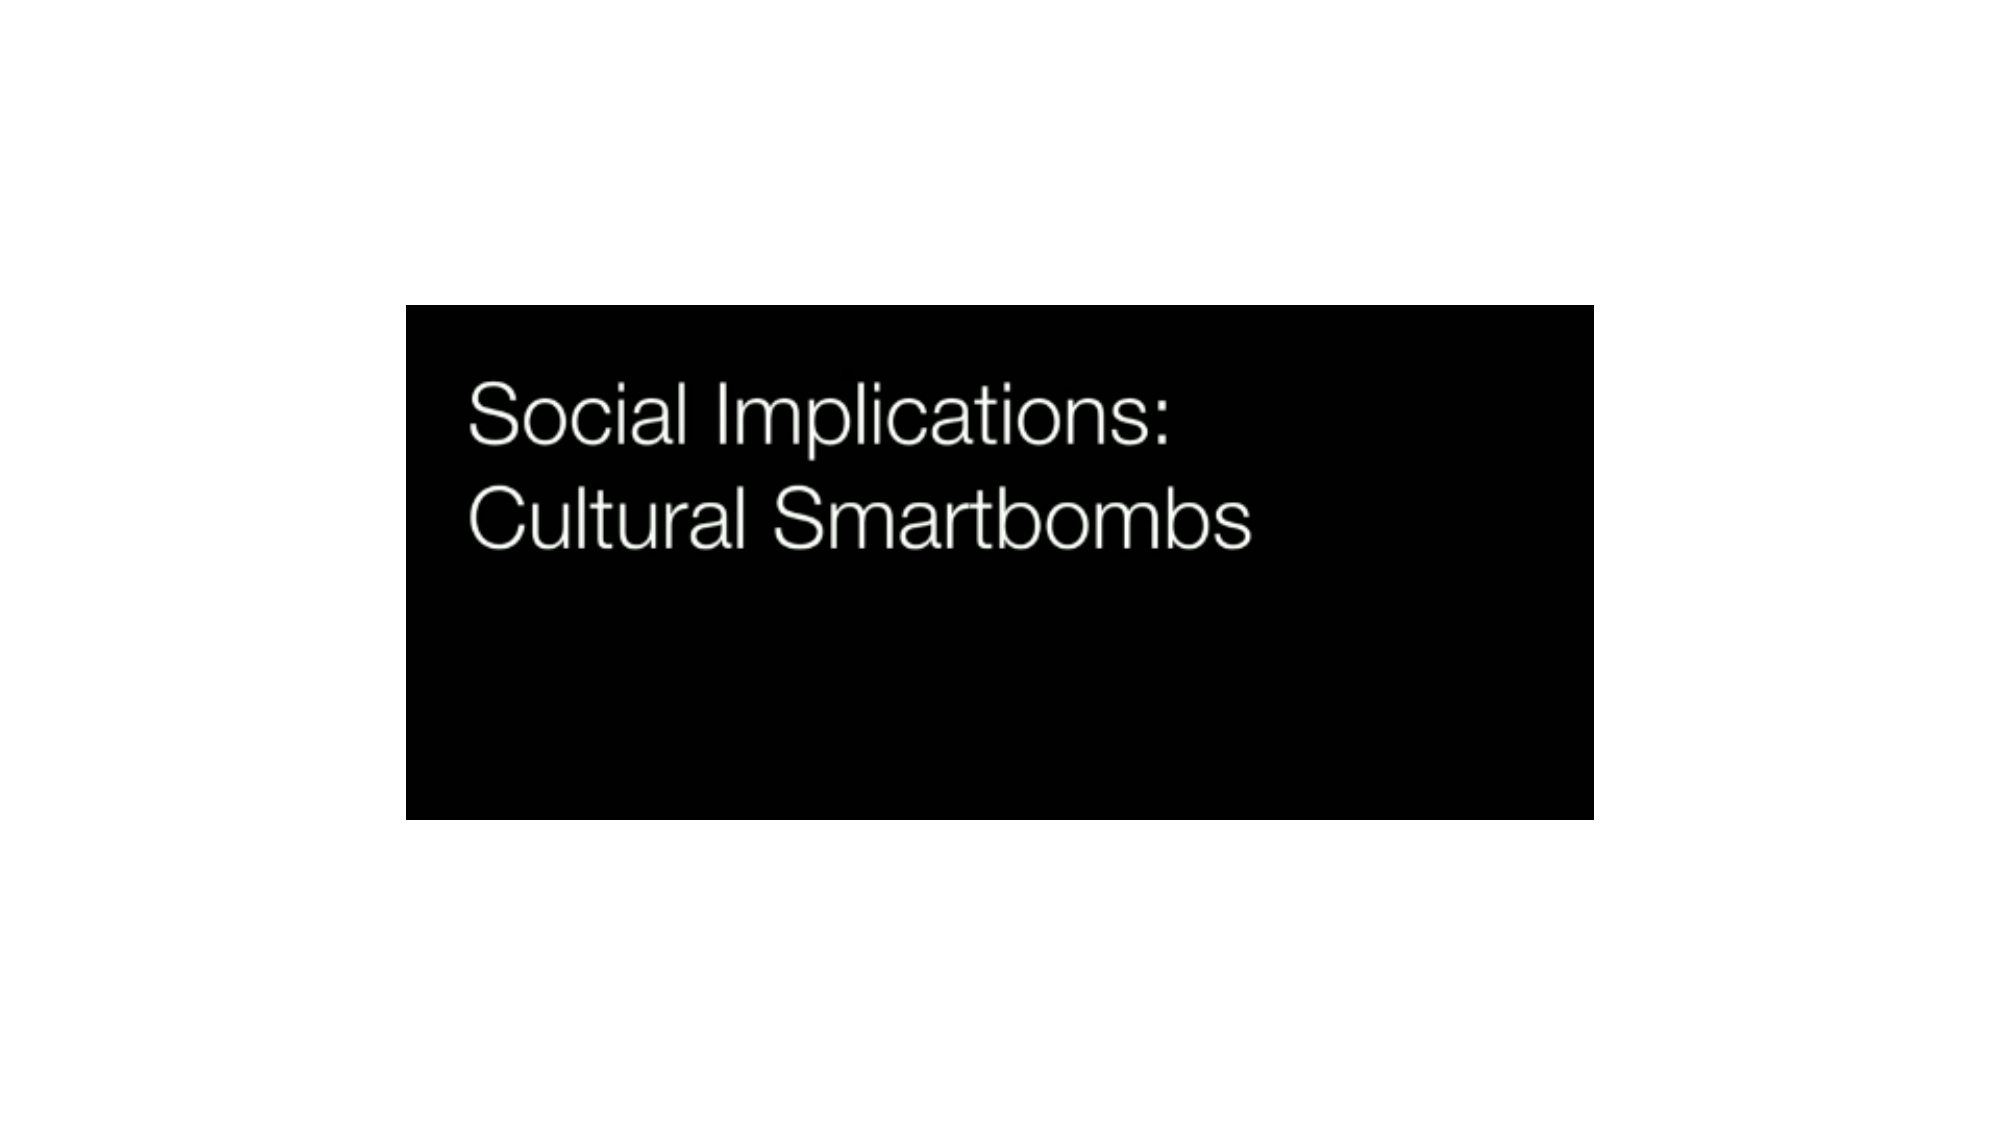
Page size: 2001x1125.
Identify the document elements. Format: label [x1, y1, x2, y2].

picture [406, 305, 1594, 820]
